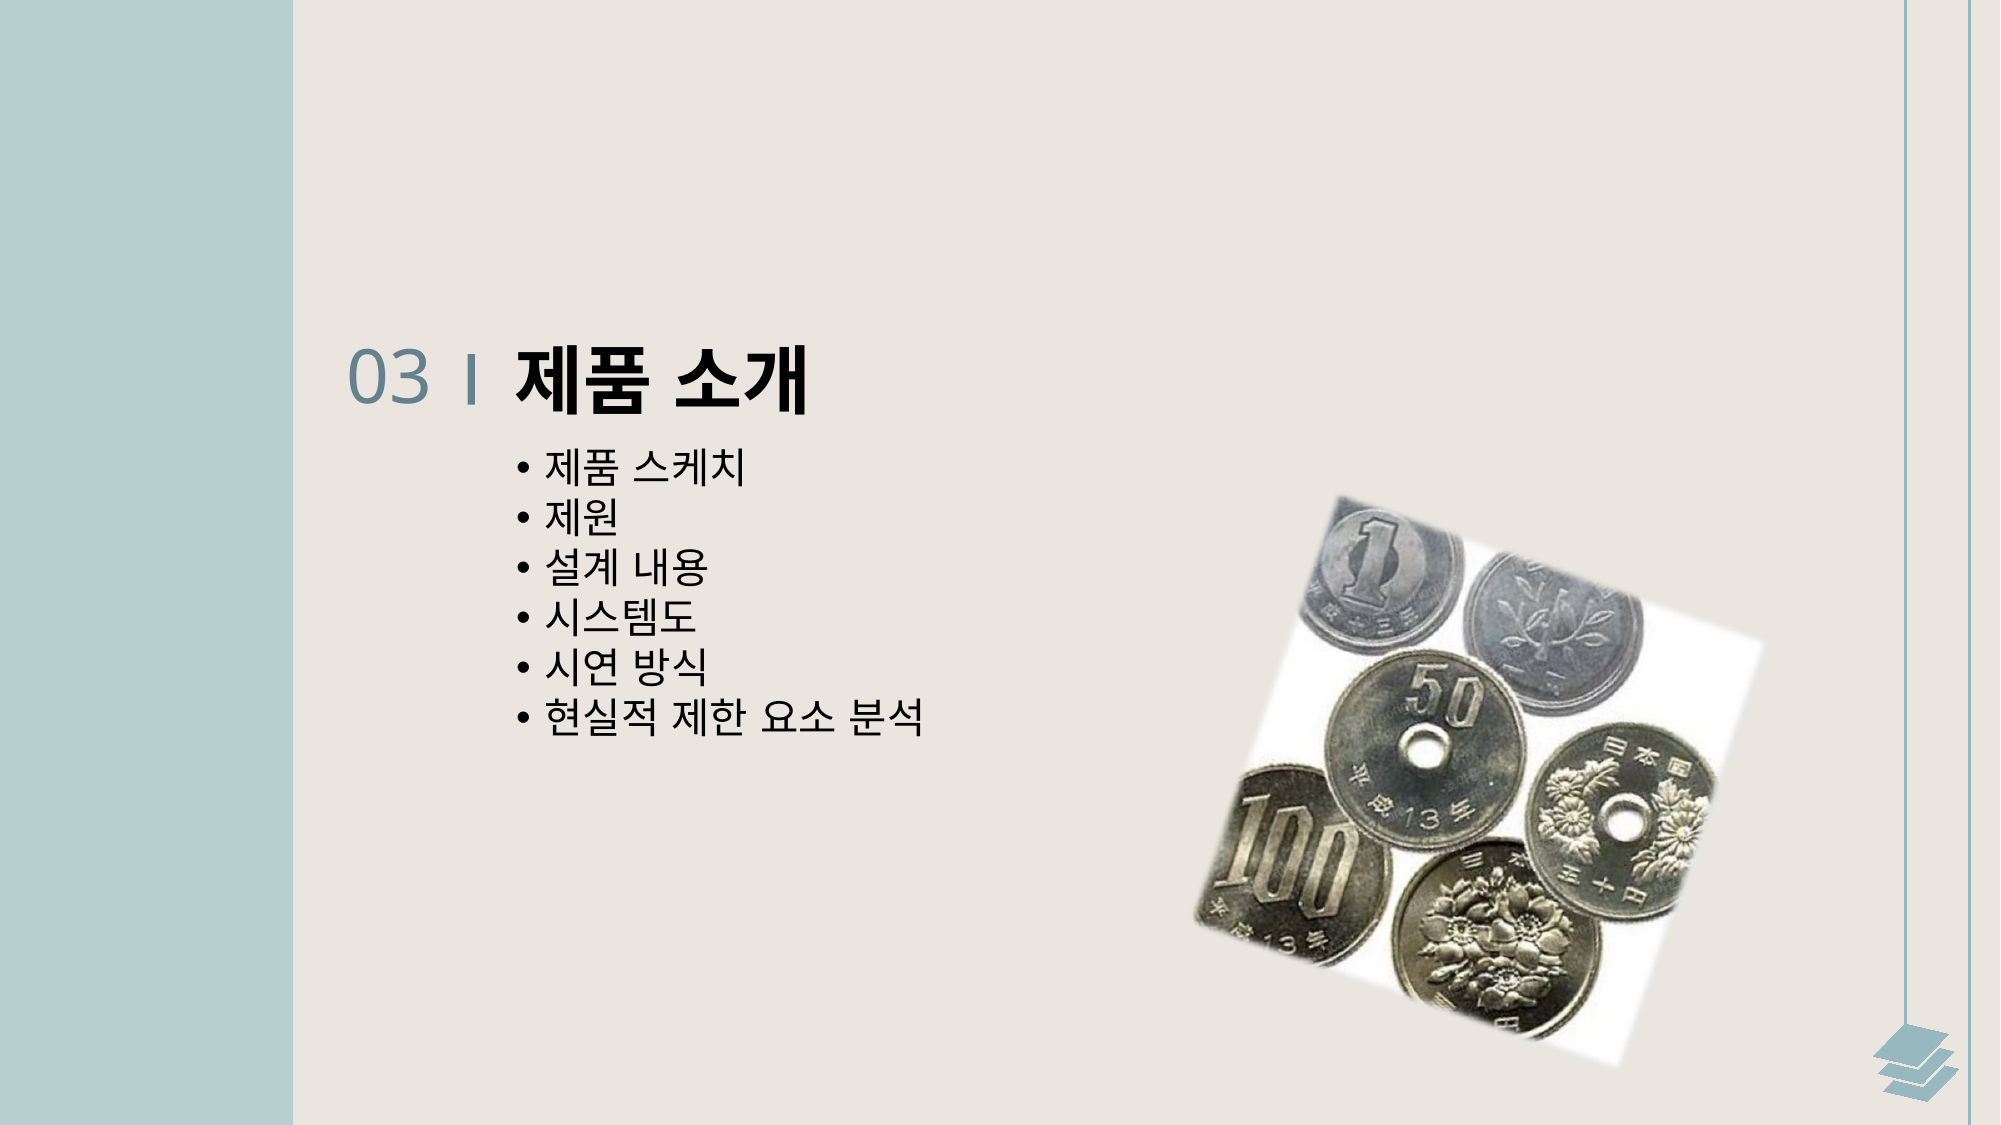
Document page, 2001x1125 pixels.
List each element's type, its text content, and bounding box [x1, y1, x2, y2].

text_box [467, 353, 476, 406]
text_box [0, 0, 294, 1125]
text_box 03 [331, 320, 477, 426]
text_box 제품 스케치 제원 설계 내용 시스템도 시연 방식 현실적 제한 요소 분석 [501, 434, 1187, 750]
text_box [1876, 1022, 1956, 1104]
text_box 제품 소개 [500, 326, 1071, 432]
picture [1199, 502, 1759, 1062]
